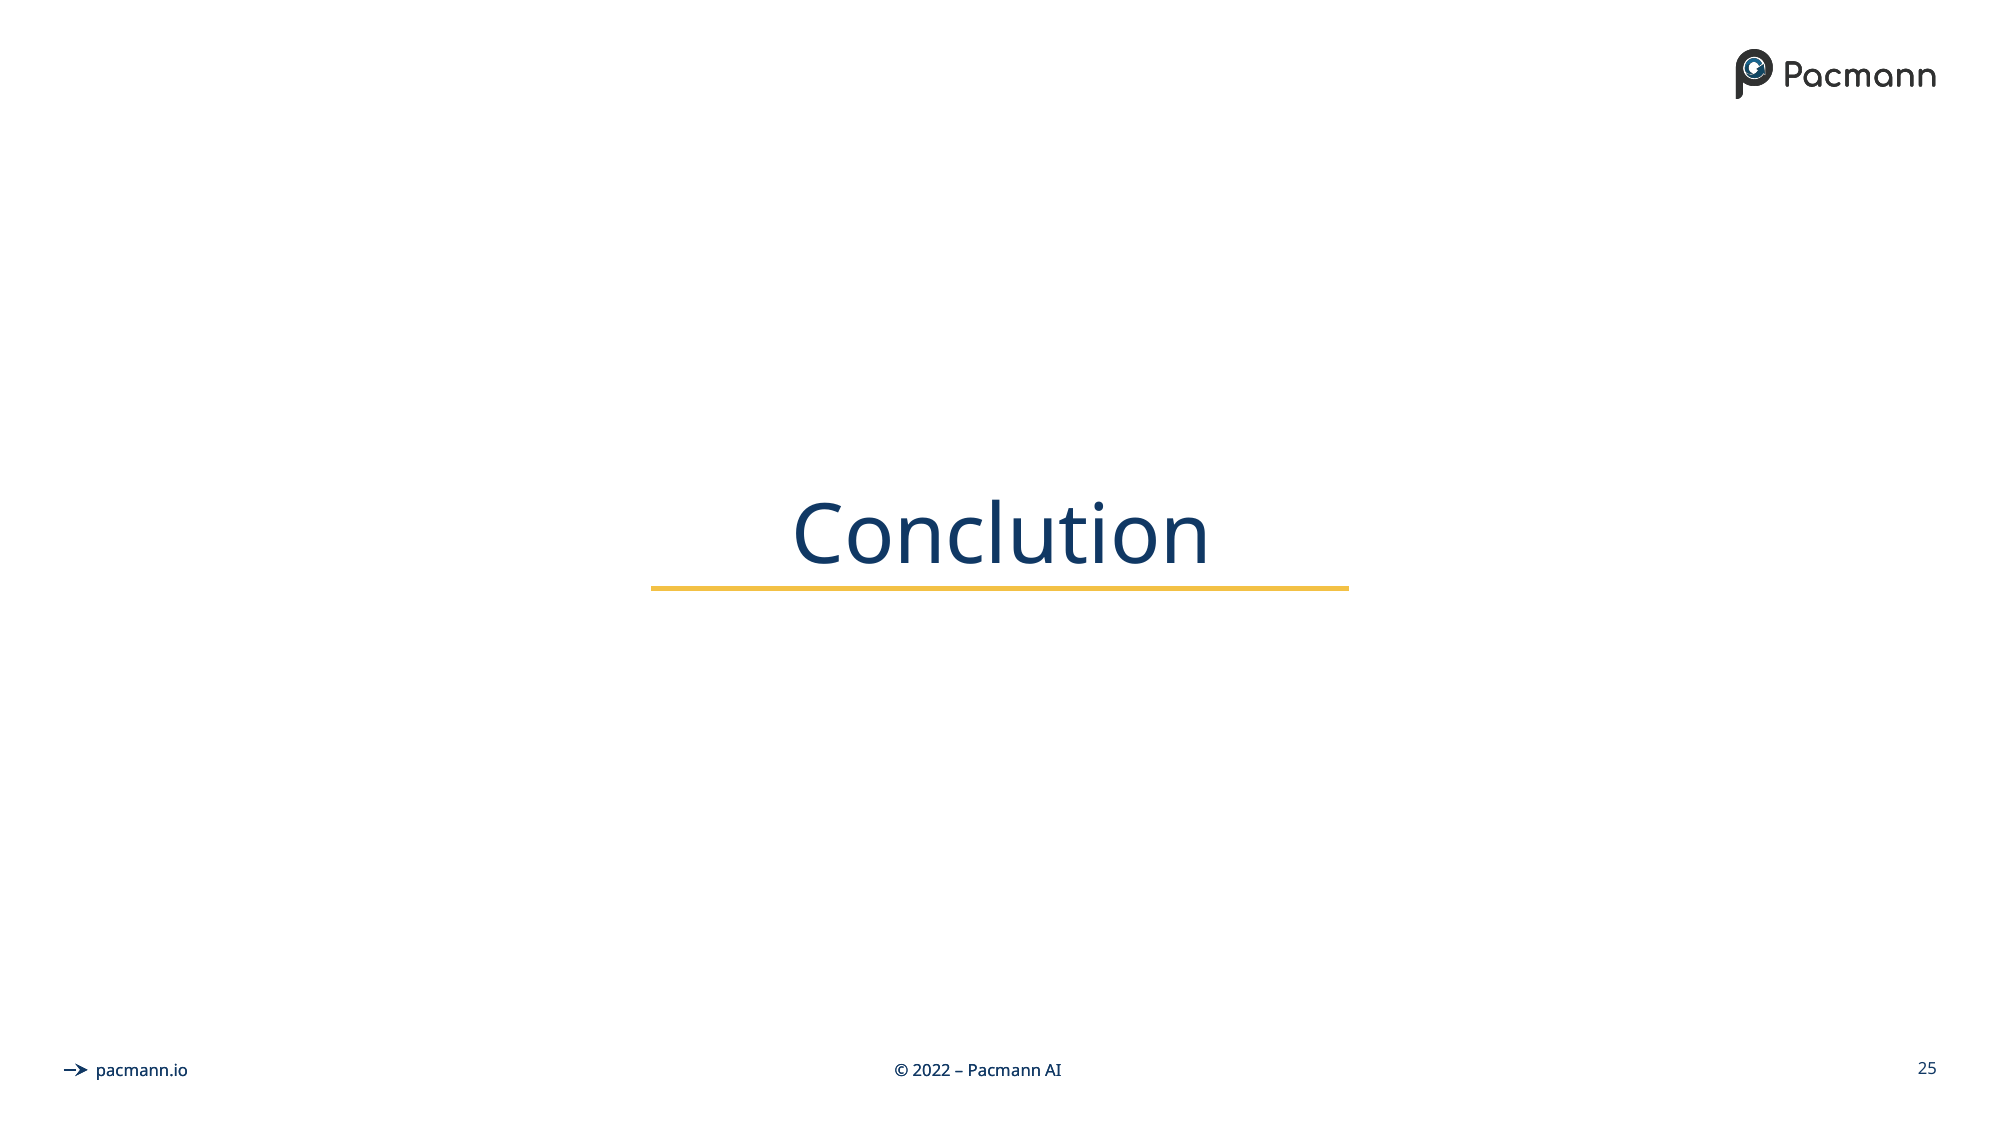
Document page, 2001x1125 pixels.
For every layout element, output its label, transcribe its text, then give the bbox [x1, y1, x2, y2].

title Conclution [51, 441, 1952, 589]
picture [1707, 36, 1966, 112]
